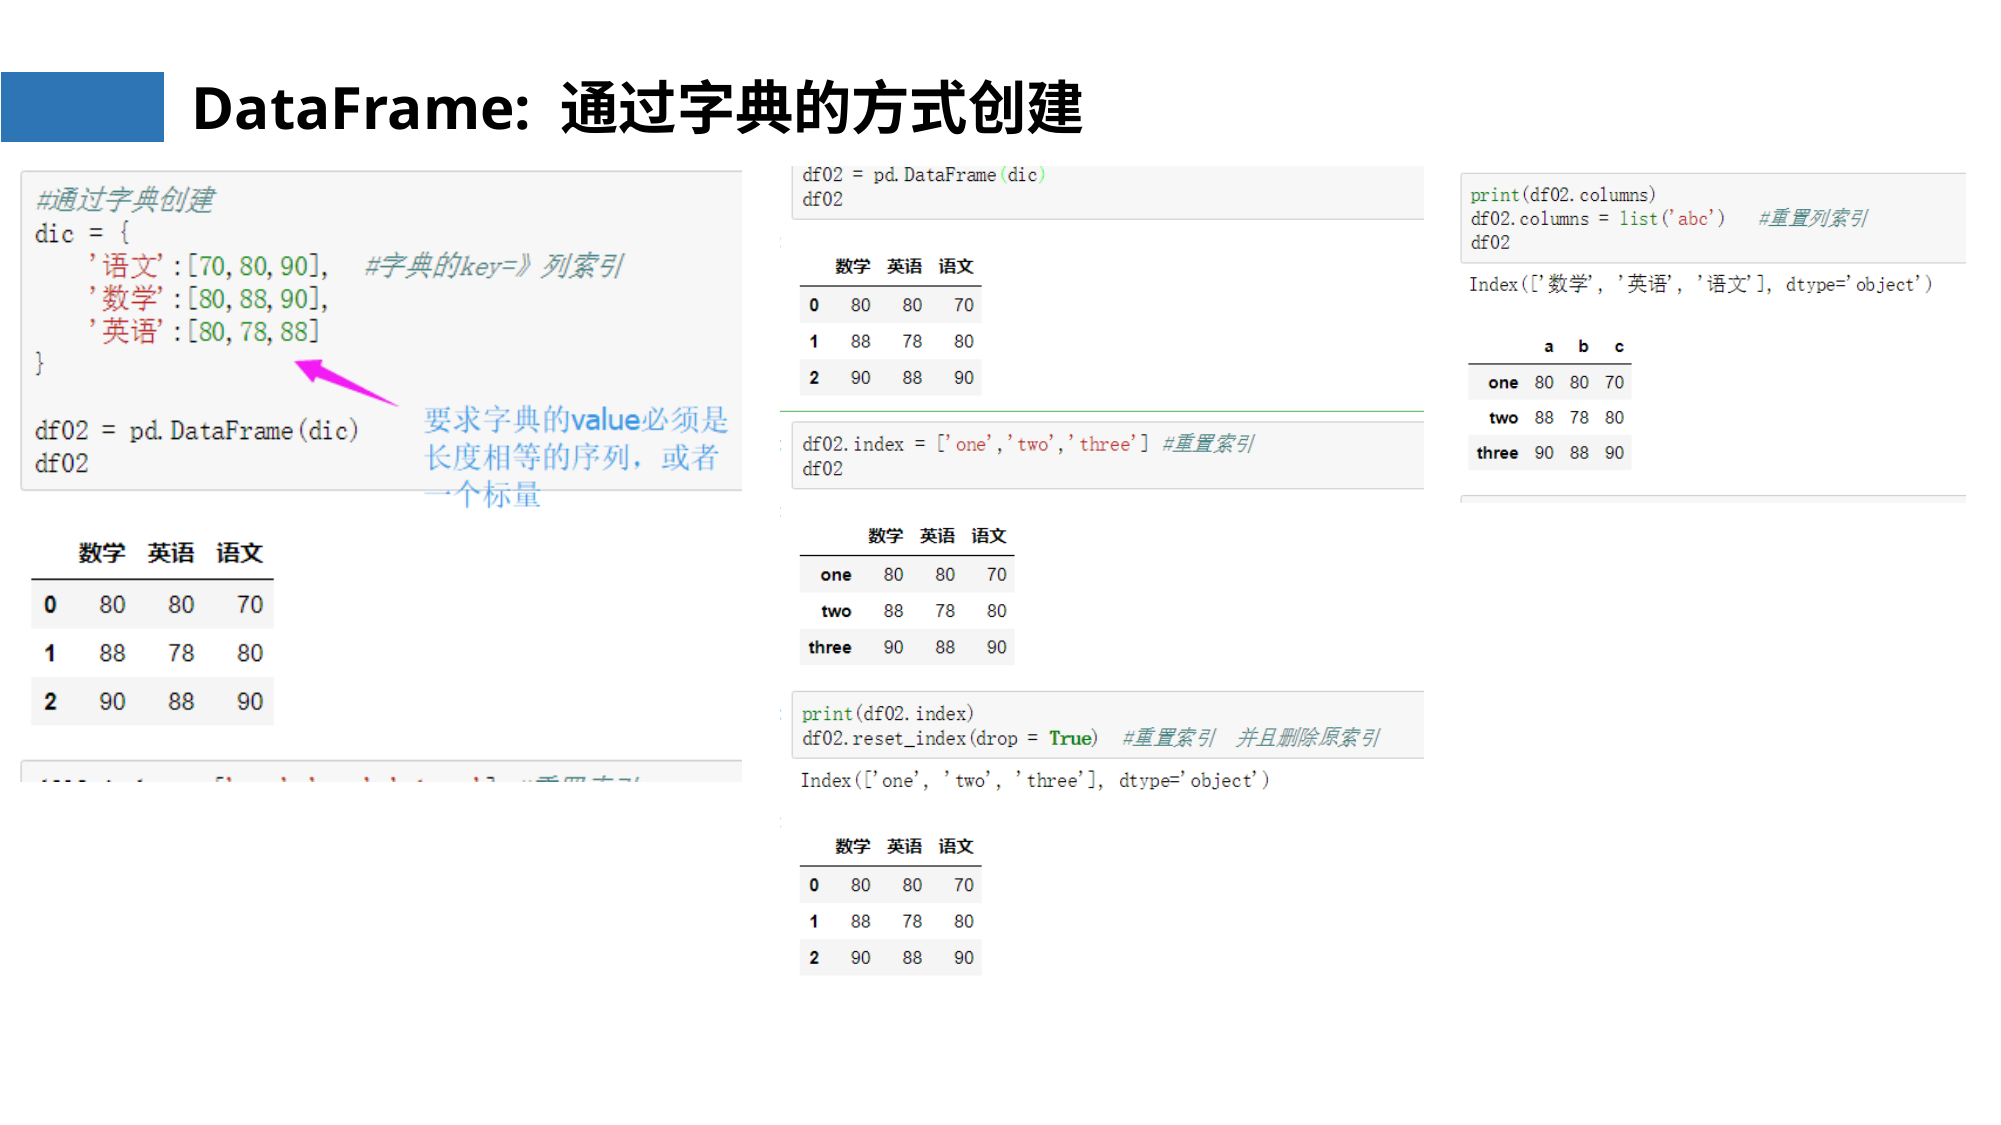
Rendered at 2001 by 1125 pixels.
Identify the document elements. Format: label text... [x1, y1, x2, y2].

title DataFrame: 通过字典的方式创建 [177, 72, 1528, 196]
picture [1456, 166, 1966, 503]
picture [19, 166, 742, 782]
picture [780, 166, 1424, 978]
